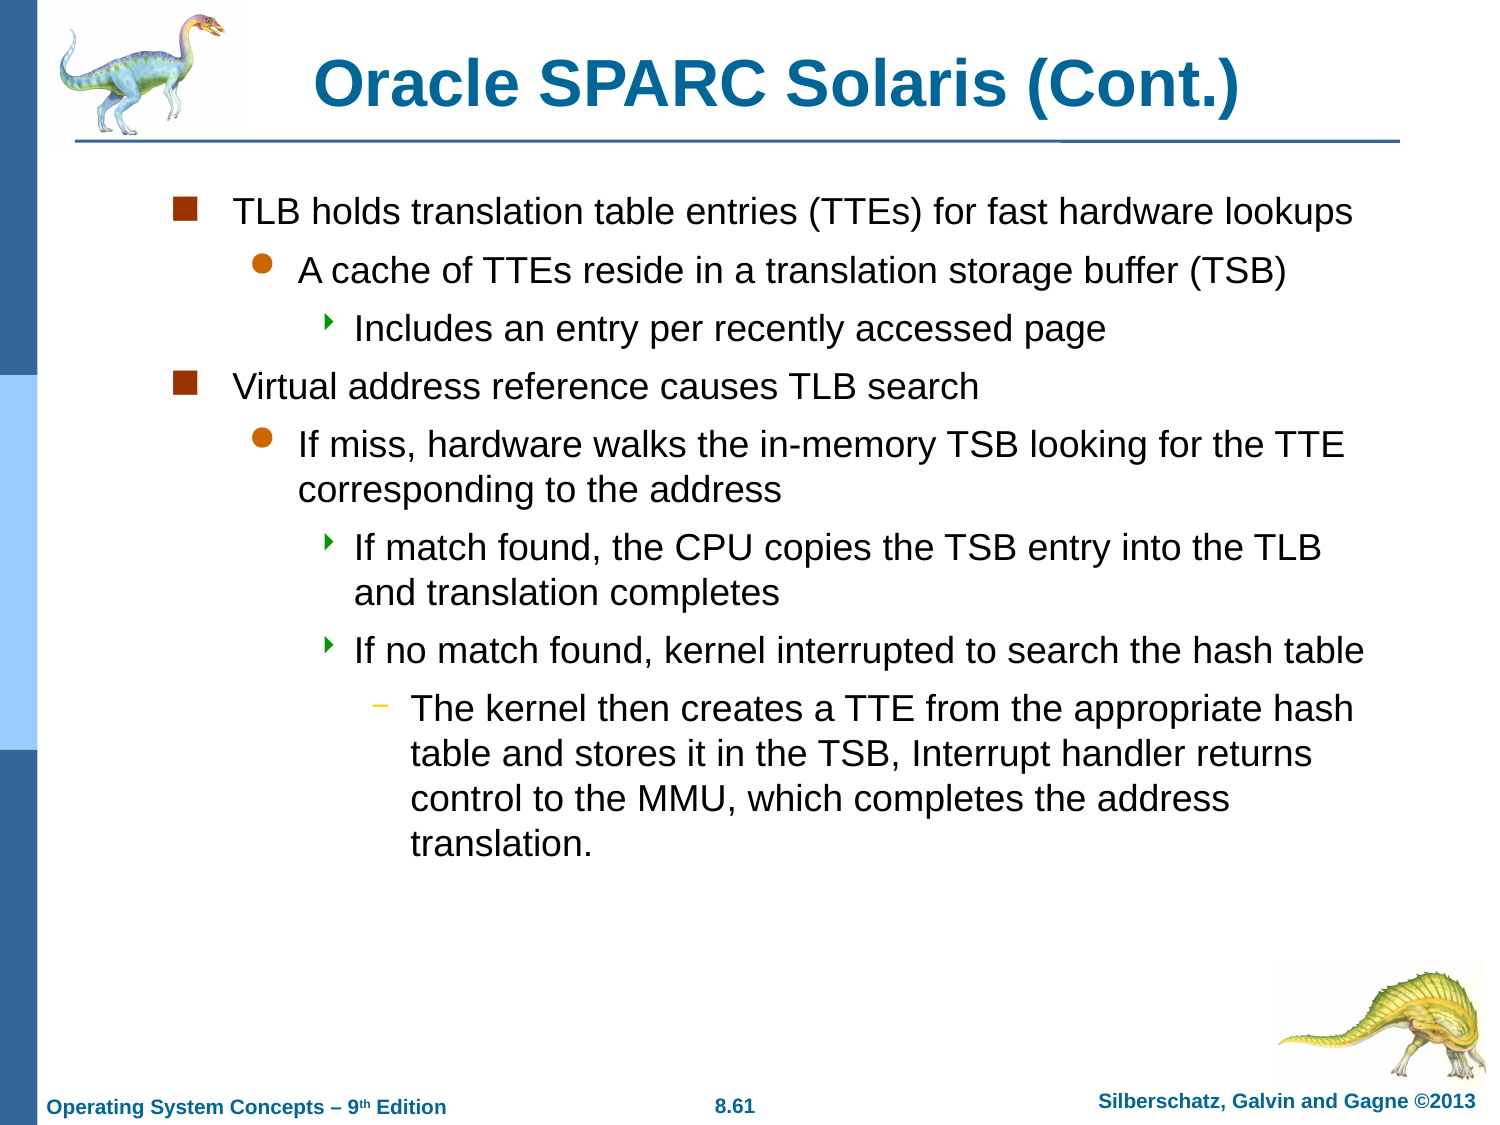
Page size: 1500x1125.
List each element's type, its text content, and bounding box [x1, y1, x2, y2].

picture [46, 0, 243, 149]
list TLB holds translation table entries (TTEs) for fast hardware lookups A cache of TTEs reside in a translation storage buffer (TSB) Includes an entry per recently accessed page Virtual address reference causes TLB search If miss, hardware walks the in-memory TSB looking for the TTE corresponding to the address If match found, the CPU copies the TSB entry into the TLB and translation completes If no match found, kernel interrupted to search the hash table The kernel then creates a TTE from the appropriate hash table and stores it in the TSB, Interrupt handler returns control to the MMU, which completes the address translation. [160, 179, 1394, 1011]
title Oracle SPARC Solaris (Cont.) [124, 32, 1431, 128]
picture [1275, 959, 1486, 1090]
